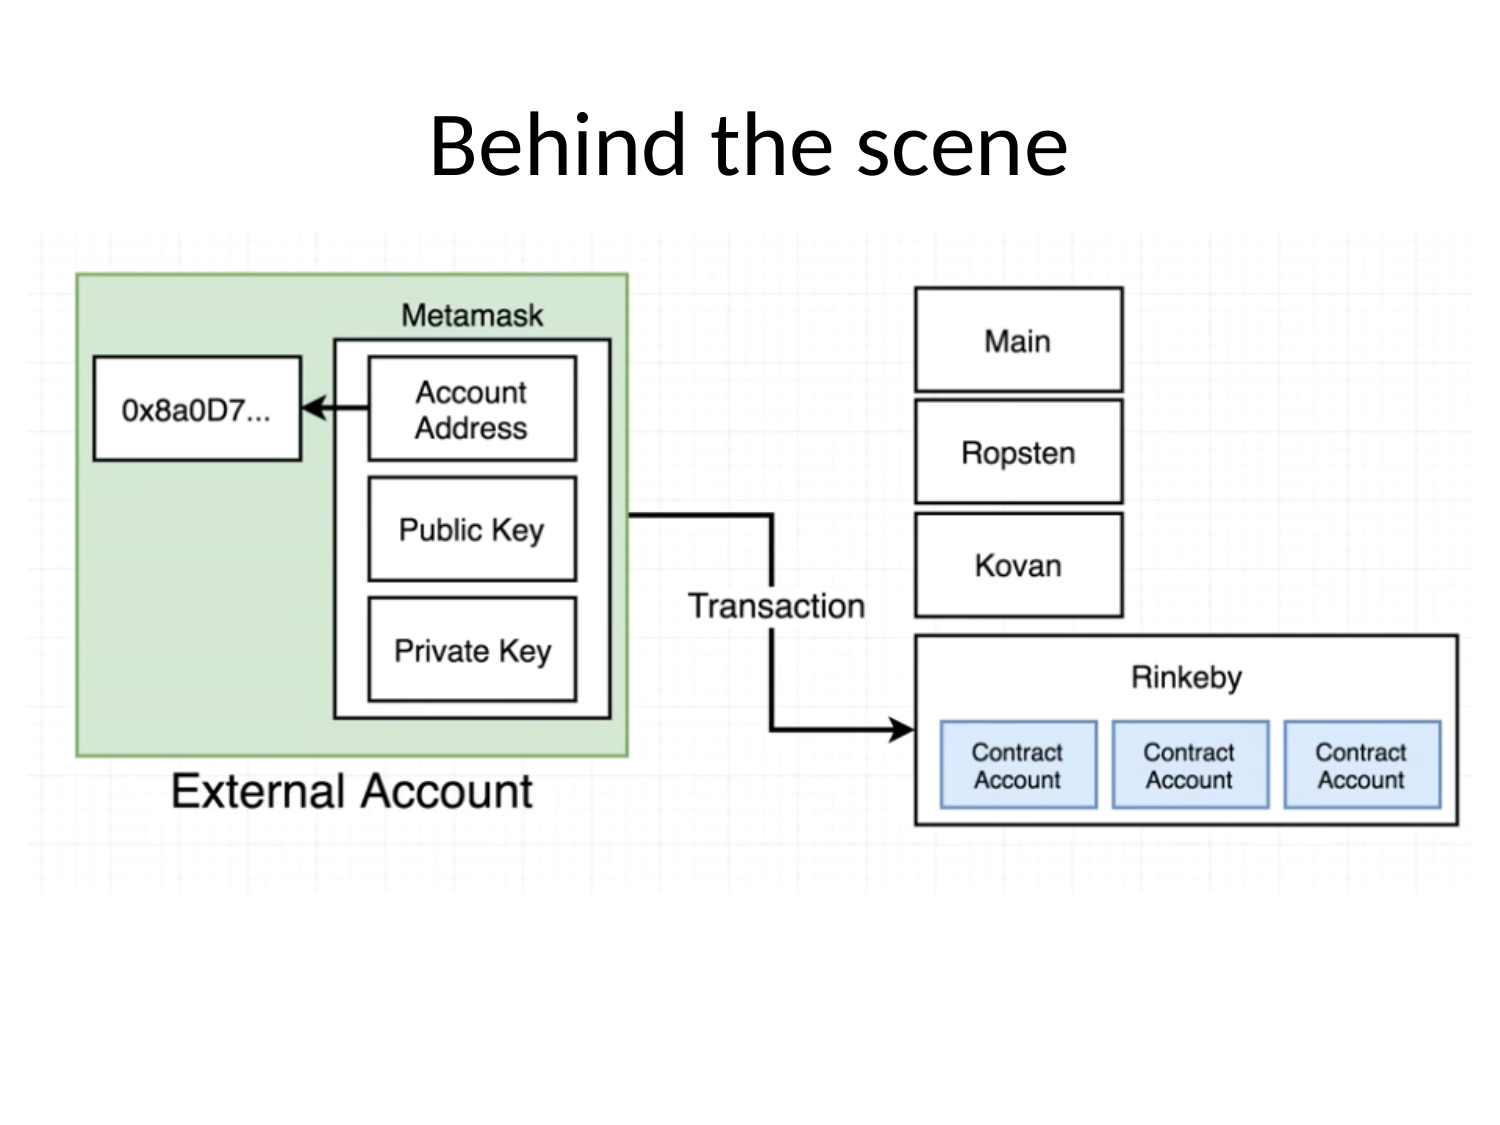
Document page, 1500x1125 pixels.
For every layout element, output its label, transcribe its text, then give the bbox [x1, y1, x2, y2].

title Behind the scene [75, 45, 1425, 229]
picture [27, 230, 1473, 894]
